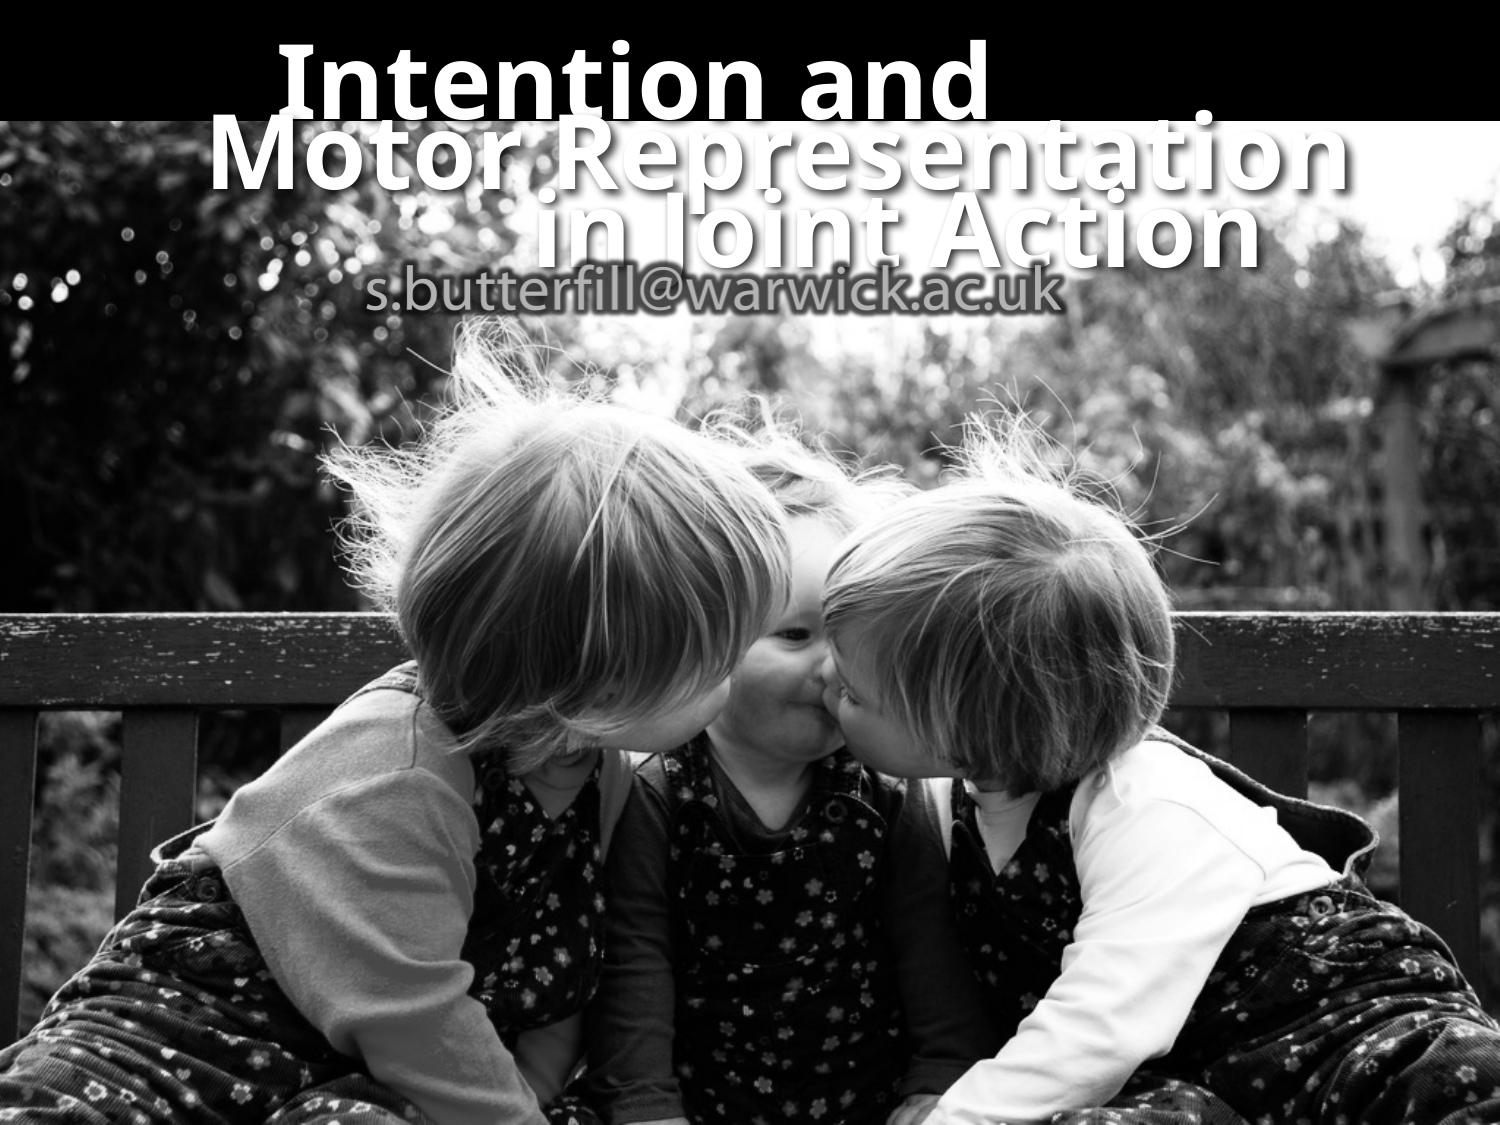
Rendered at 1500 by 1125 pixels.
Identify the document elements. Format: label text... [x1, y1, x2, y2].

text_box Motor Representation [0, 78, 1369, 120]
picture [0, 121, 1500, 1125]
text_box Intention and [253, 7, 1010, 76]
